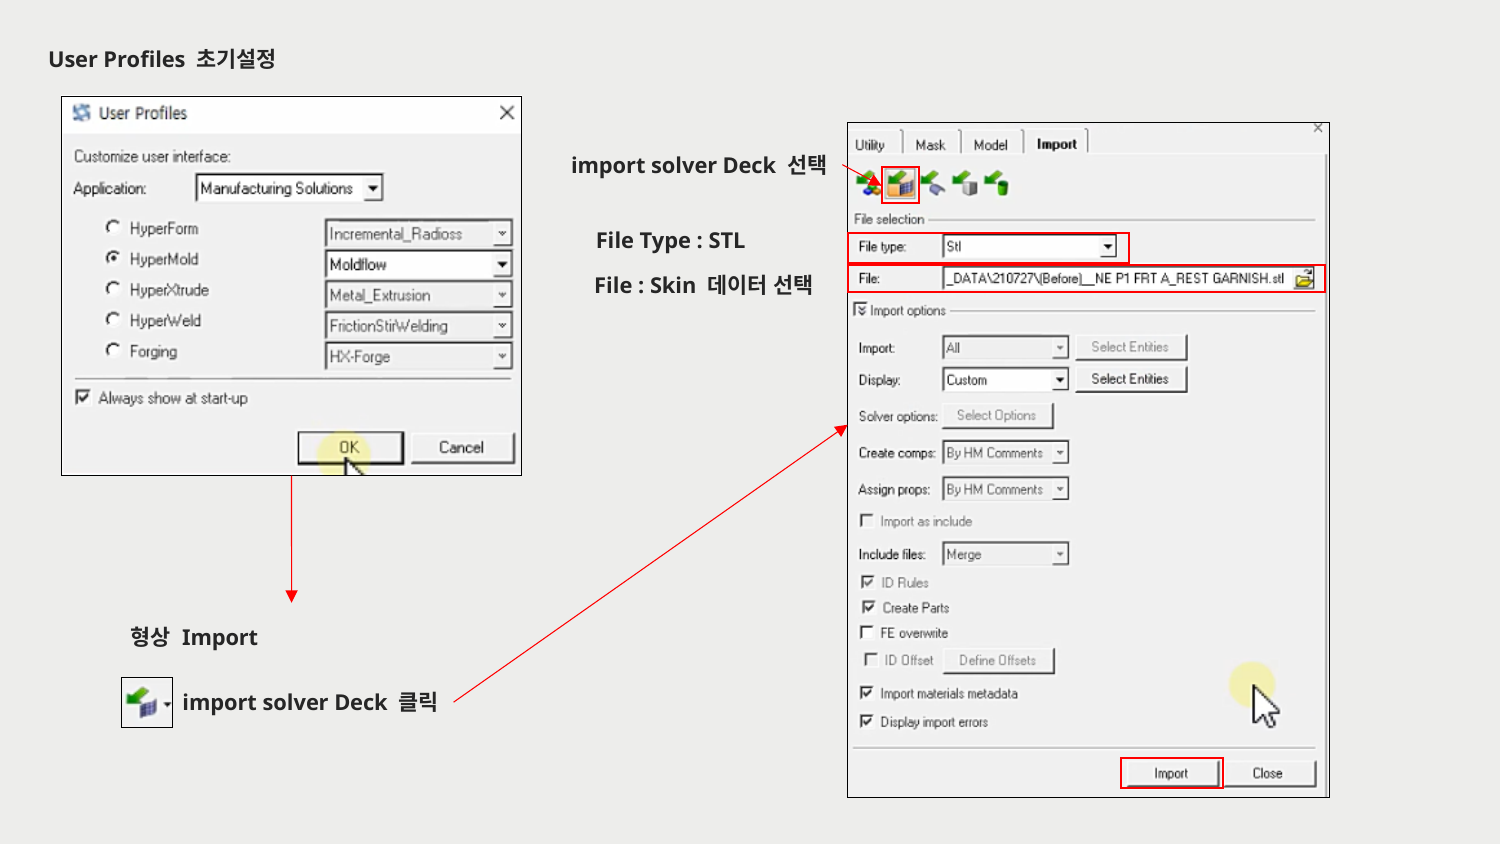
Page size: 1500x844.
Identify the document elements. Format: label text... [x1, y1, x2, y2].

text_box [582, 219, 826, 308]
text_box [121, 616, 443, 728]
picture [847, 122, 1330, 798]
picture [61, 95, 522, 476]
text_box import solver Deck 선택 [556, 144, 843, 186]
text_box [831, 164, 882, 186]
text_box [442, 424, 848, 703]
text_box User Profiles 초기설정 [33, 37, 292, 79]
